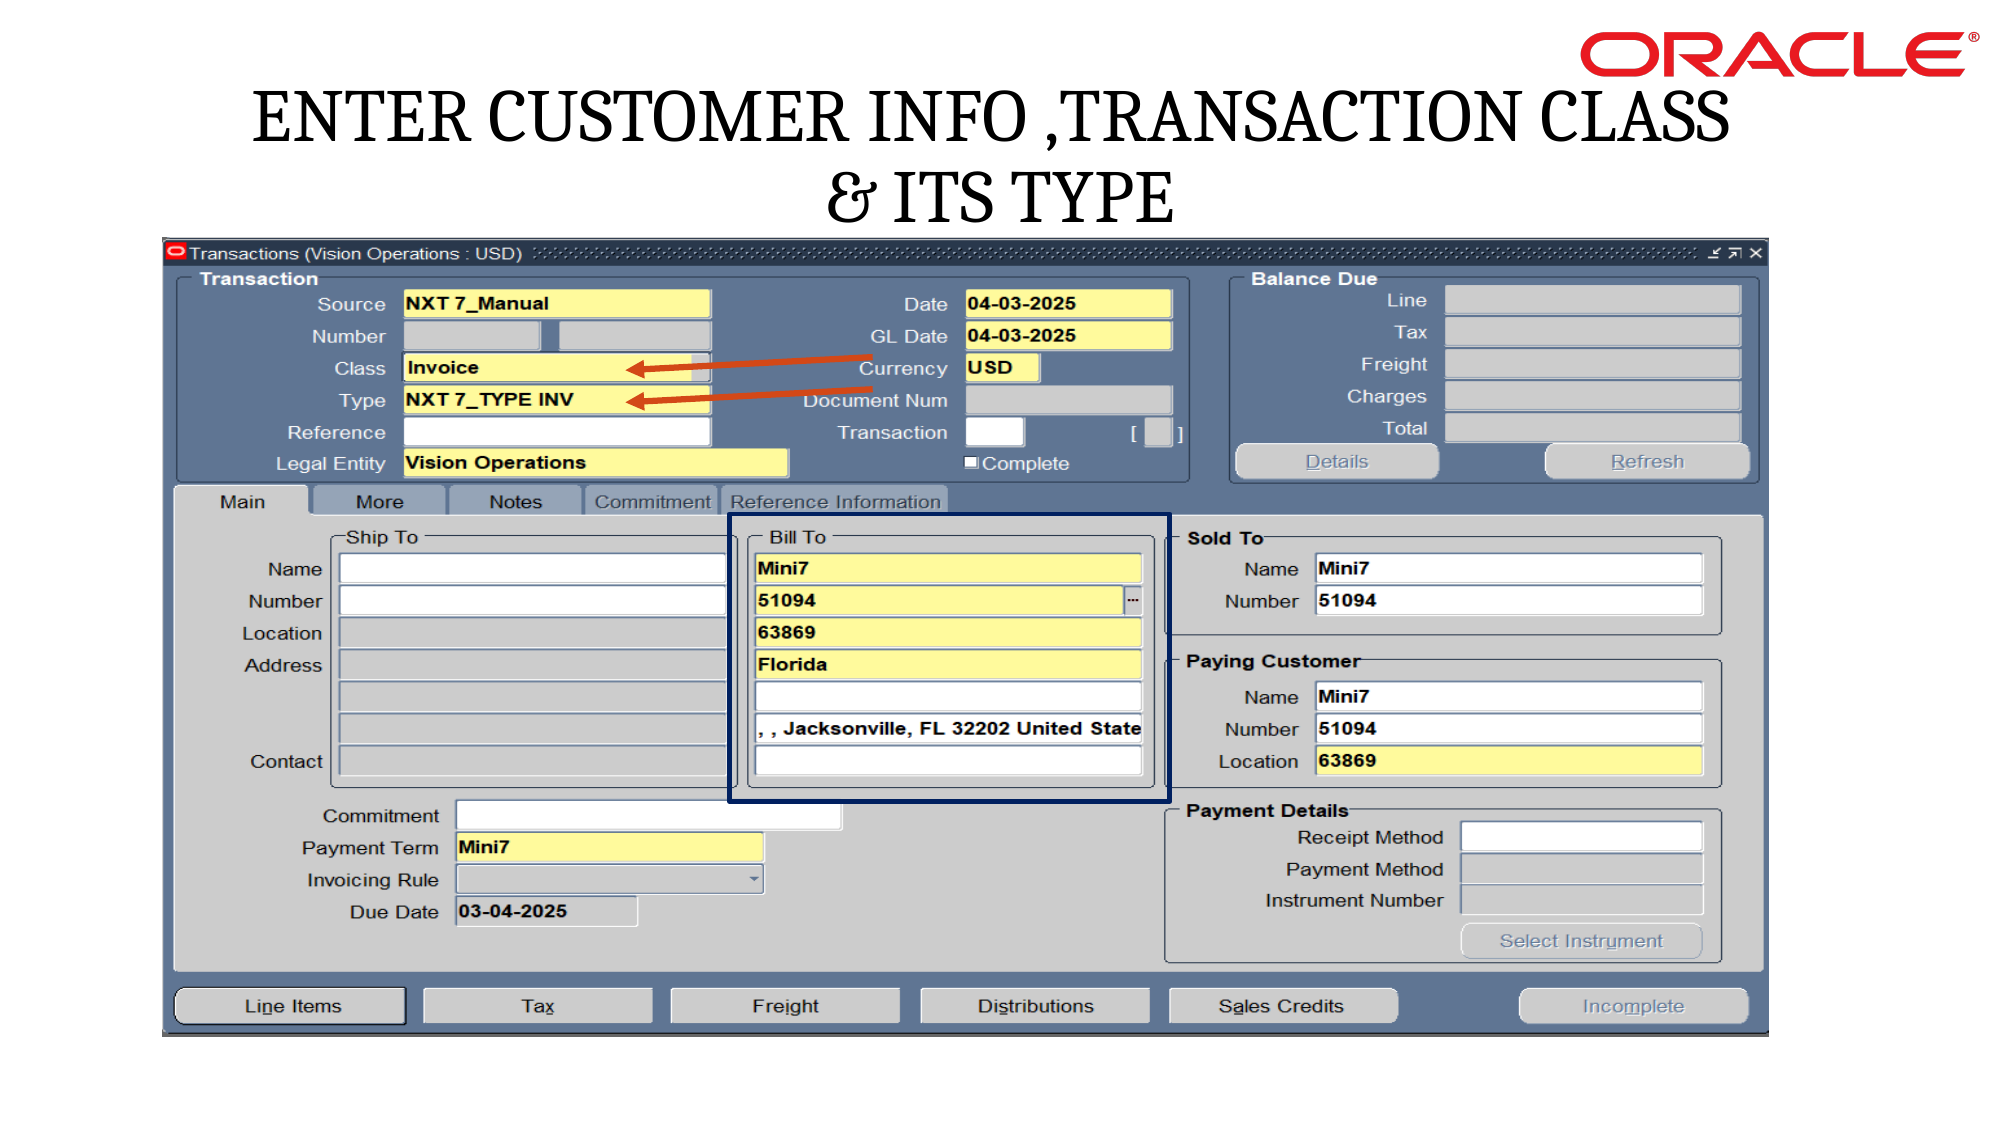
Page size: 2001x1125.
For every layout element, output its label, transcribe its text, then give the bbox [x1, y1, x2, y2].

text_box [627, 360, 871, 368]
picture [1558, 3, 2001, 105]
title Enter Customer Info ,transaction class & its type [137, 213, 1863, 274]
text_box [627, 392, 871, 400]
picture [162, 237, 1767, 1036]
